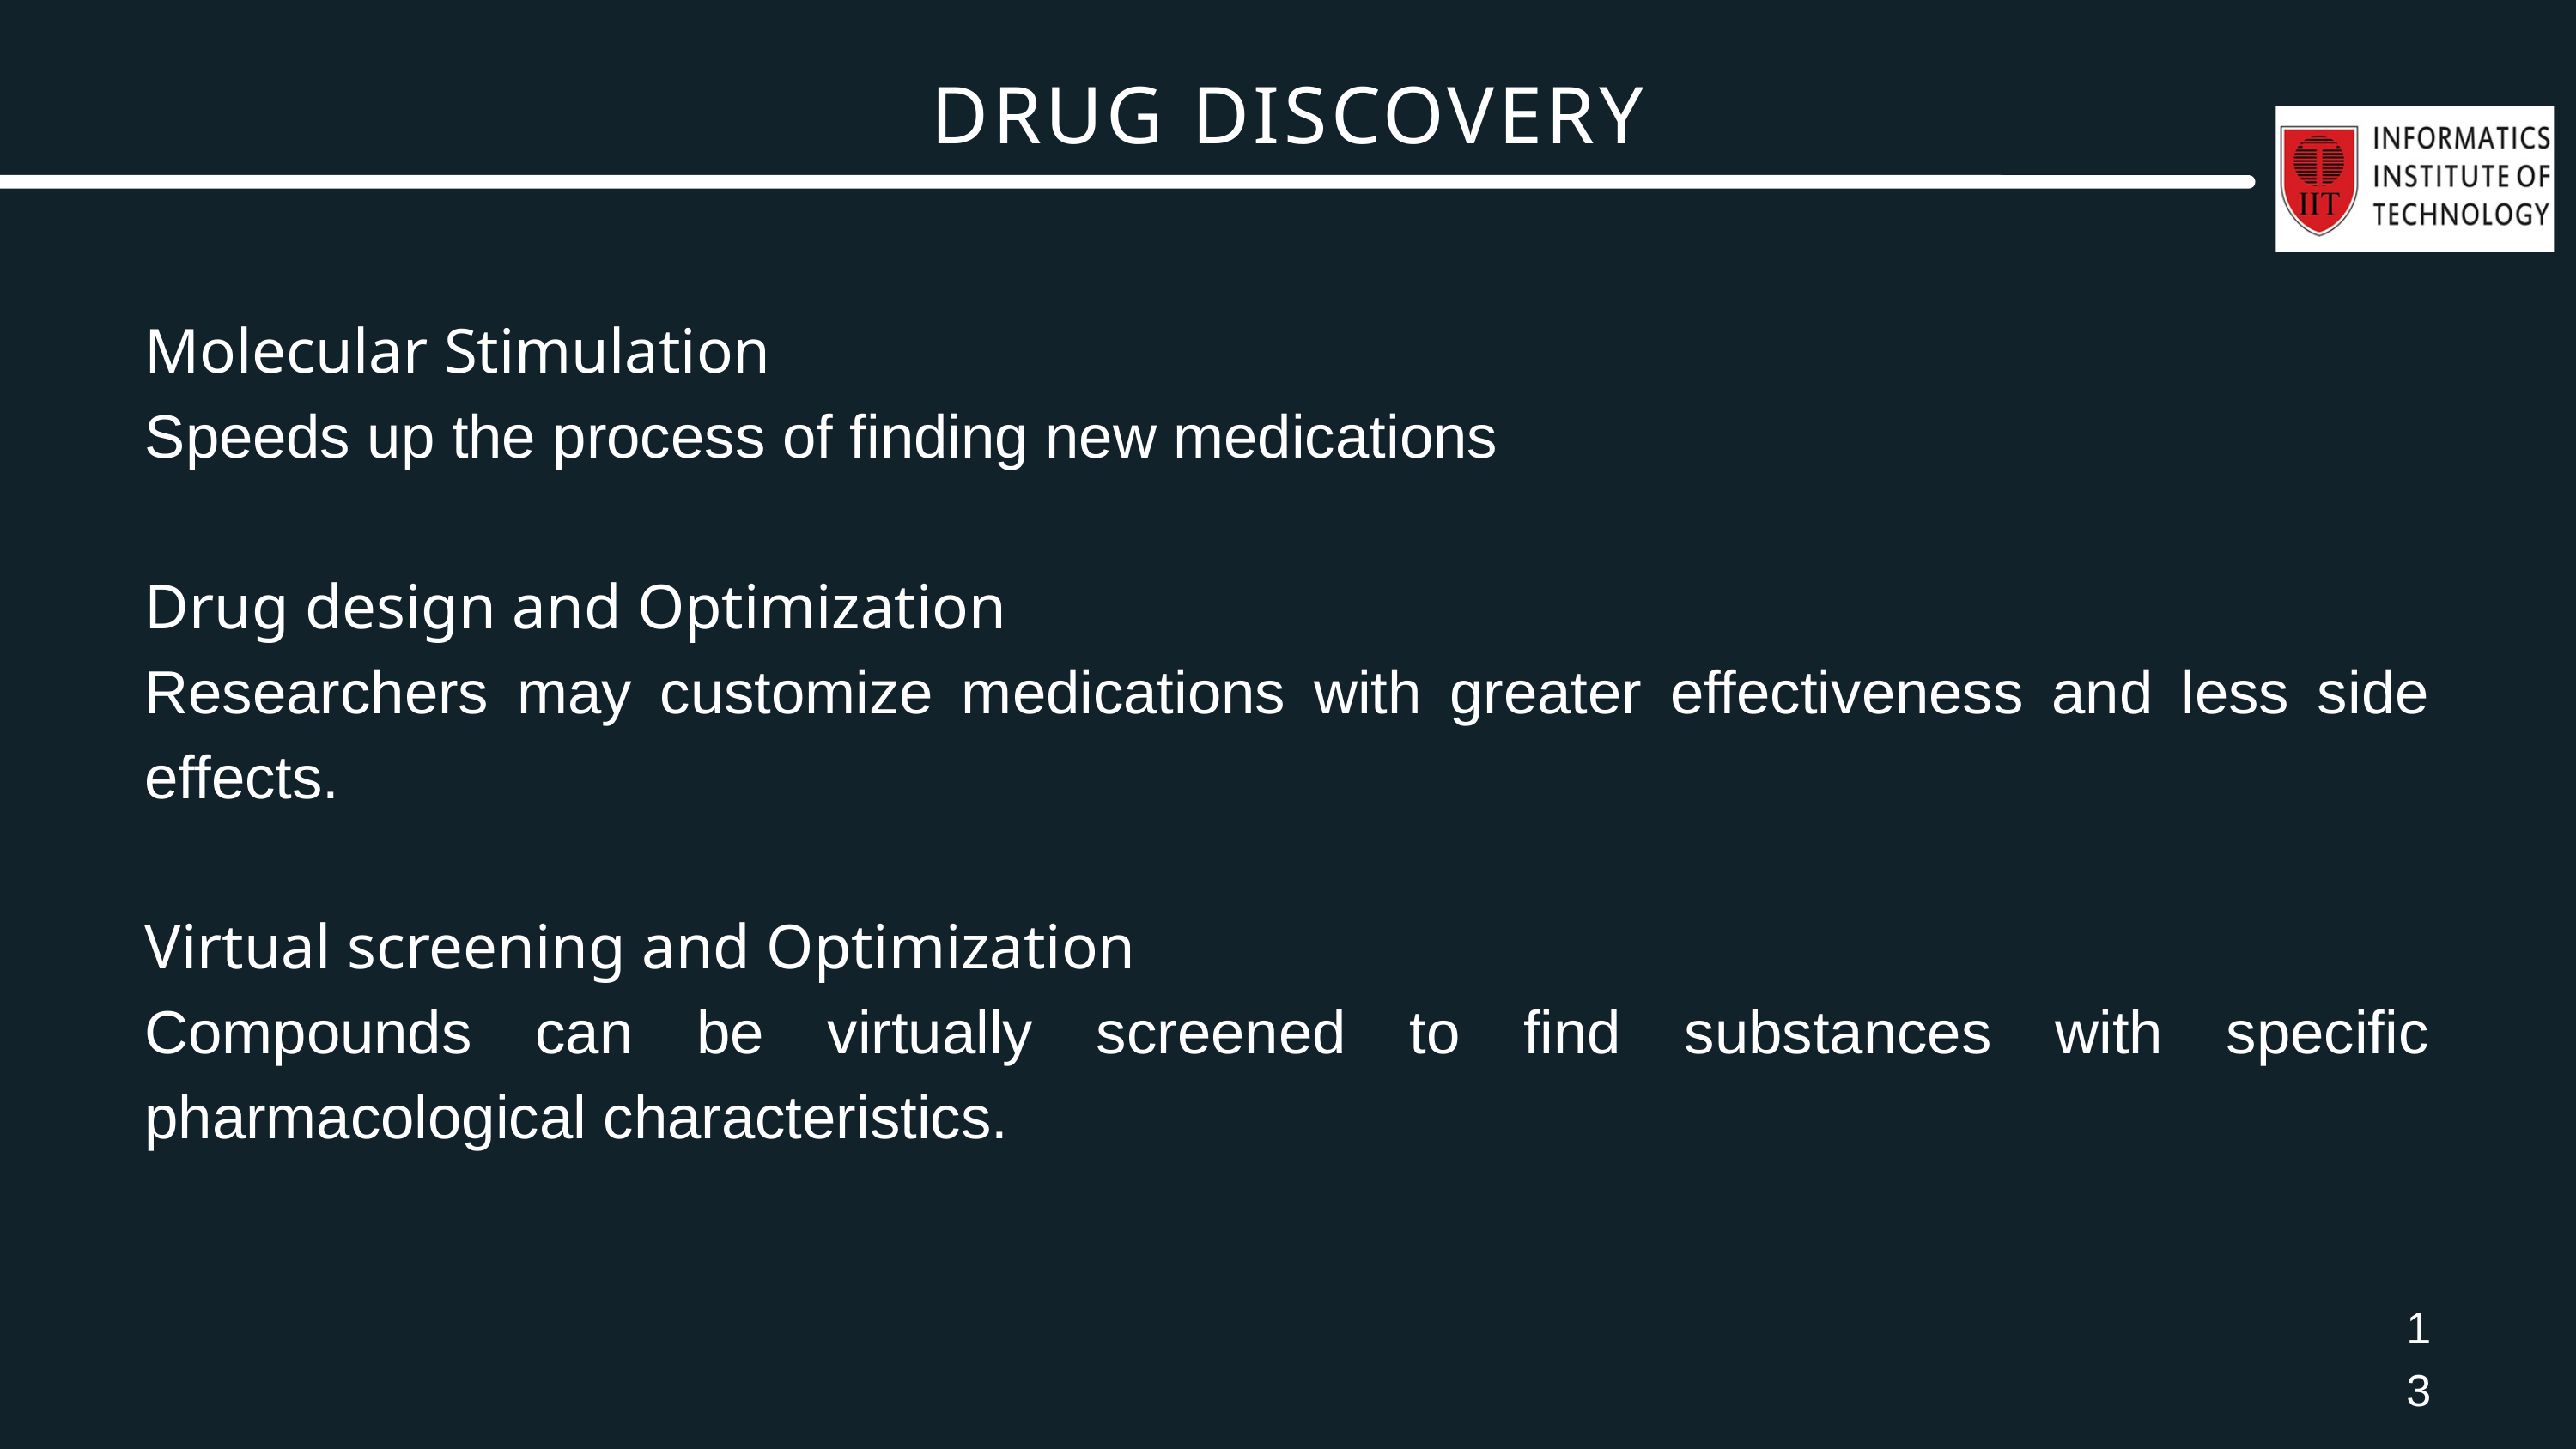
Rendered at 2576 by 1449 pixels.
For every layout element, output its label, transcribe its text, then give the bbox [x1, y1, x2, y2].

text_box 13 [2381, 1290, 2432, 1416]
text_box DRUG DISCOVERY [345, 49, 2231, 161]
text_box Molecular Stimulation Speeds up the process of finding new medications Drug design and Optimization Researchers may customize medications with greater effectiveness and less side effects. Virtual screening and Optimization Compounds can be virtually screened to find substances with specific pharmacological characteristics. [144, 300, 2432, 1152]
text_box [2275, 106, 2555, 252]
